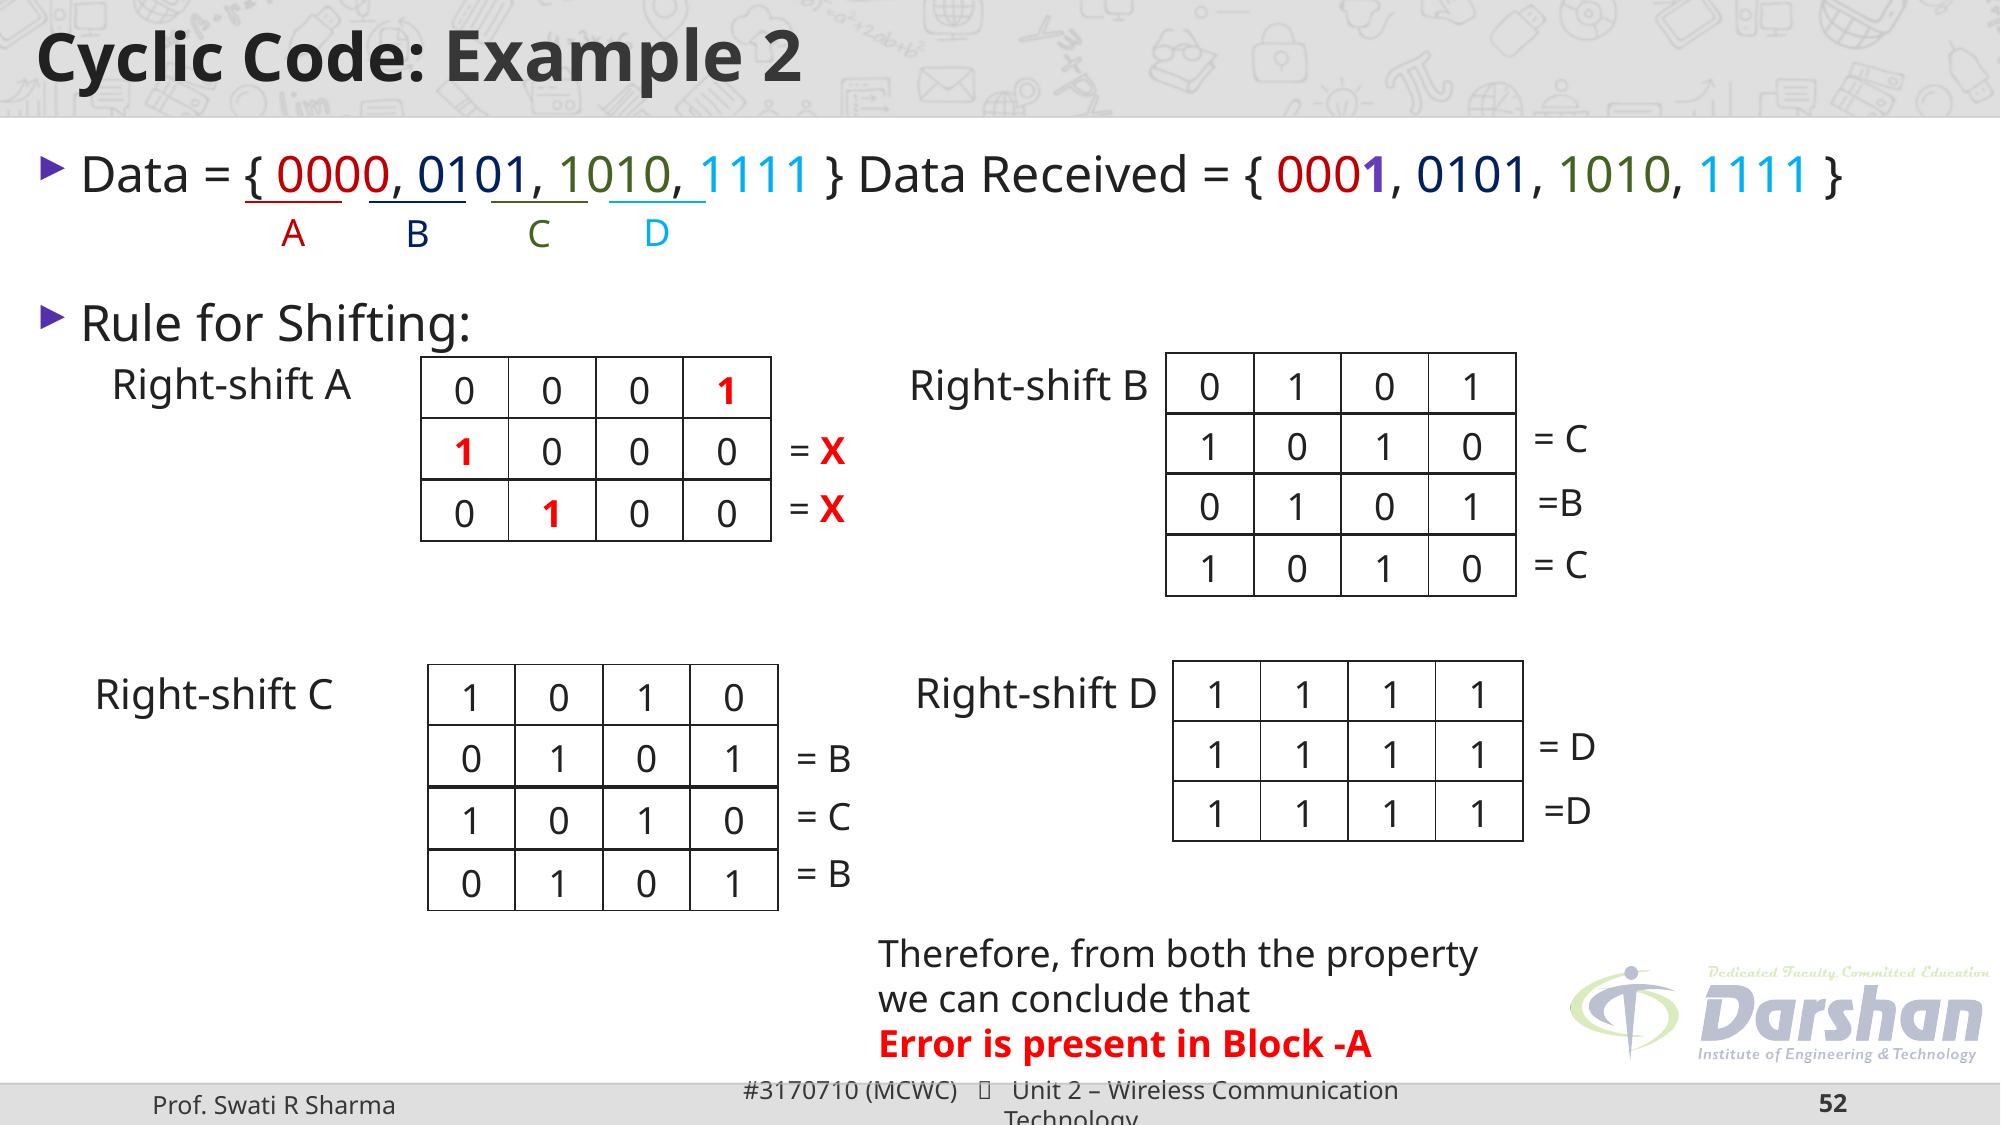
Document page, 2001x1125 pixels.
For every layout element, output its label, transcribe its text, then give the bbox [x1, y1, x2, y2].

list Data = { 0000, 0101, 1010, 1111 } Data Received = { 0001, 0101, 1010, 1111 } Rule for Shifting: Right-shift A [21, 141, 1979, 1059]
table_header 1 [1261, 721, 1347, 780]
table_header 1 [429, 789, 514, 848]
table_header 0 [509, 419, 595, 478]
table_header 1 [1261, 662, 1347, 720]
table_header 1 [1167, 536, 1253, 595]
table_header 1 [1174, 721, 1260, 780]
table_header 1 [1349, 781, 1435, 840]
text_box = C [781, 785, 867, 843]
table_header 1 [1261, 781, 1347, 840]
table_header 0 [597, 358, 682, 417]
text_box Right-shift C [4, 660, 349, 726]
text_box = C [1518, 533, 1603, 594]
table_header 0 [691, 789, 777, 848]
text_box 1 [1570, 966, 1990, 1063]
table_header 1 [1436, 781, 1522, 840]
text_box = X [774, 420, 861, 480]
table_header 0 [516, 789, 602, 848]
table_header 0 [597, 419, 682, 478]
text_box = C [1518, 407, 1603, 468]
table_header 0 [684, 481, 770, 540]
table_header 1 [1174, 662, 1260, 720]
table_header 0 [422, 358, 508, 417]
table_header 0 [1342, 474, 1428, 533]
text_box B [390, 203, 445, 262]
table_header 0 [429, 851, 514, 910]
table_header 0 [509, 358, 595, 417]
text_box Right-shift D [824, 659, 1174, 725]
table_header 1 [1429, 474, 1515, 533]
table_header 0 [516, 665, 602, 724]
table_header 1 [516, 726, 602, 785]
table_header 0 [604, 726, 689, 785]
table_header 1 [509, 481, 595, 540]
table_header 0 [604, 851, 689, 910]
table_header 1 [1167, 414, 1253, 472]
table_header 0 [691, 665, 777, 724]
text_box C [512, 203, 566, 262]
table_header 0 [1255, 536, 1340, 595]
table_header 1 [422, 419, 508, 478]
text_box =B [1523, 471, 1599, 532]
table_header 0 [1429, 536, 1515, 595]
table_header 0 [1429, 414, 1515, 472]
table_header 0 [1167, 354, 1253, 412]
table_header 1 [1349, 721, 1435, 780]
table_header 1 [604, 665, 689, 724]
text_box D [628, 202, 686, 262]
text_box = X [774, 477, 860, 538]
table_header 0 [1167, 474, 1253, 533]
table_header 1 [1349, 662, 1435, 720]
table_header 1 [1255, 474, 1340, 533]
table_header 0 [1342, 354, 1428, 412]
text_box = B [781, 843, 867, 903]
table_header 1 [516, 851, 602, 910]
table_header 0 [1255, 414, 1340, 472]
text_box Therefore, from both the property we can conclude that Error is present in Block -A [863, 922, 1499, 1073]
text_box A [266, 203, 321, 262]
text_box = D [1523, 715, 1612, 776]
table_header 0 [597, 481, 682, 540]
text_box Right-shift B [819, 351, 1165, 417]
title Cyclic Code: Example 2 [0, 0, 2000, 117]
table_header 0 [684, 419, 770, 478]
text_box =D [1528, 779, 1608, 839]
table_header 1 [429, 665, 514, 724]
table_header 0 [429, 726, 514, 785]
text_box = B [781, 727, 867, 785]
table_header 1 [1436, 721, 1522, 780]
table_header 1 [1174, 781, 1260, 840]
table_header 0 [422, 481, 508, 540]
table_header 1 [1255, 354, 1340, 412]
table_header 1 [684, 358, 770, 417]
table_header 1 [691, 851, 777, 910]
table_header 1 [1342, 536, 1428, 595]
table_header 1 [604, 789, 689, 848]
table_header 1 [1436, 662, 1522, 720]
table_header 1 [1429, 354, 1515, 412]
table_header 1 [691, 726, 777, 785]
table_header 1 [1342, 414, 1428, 472]
